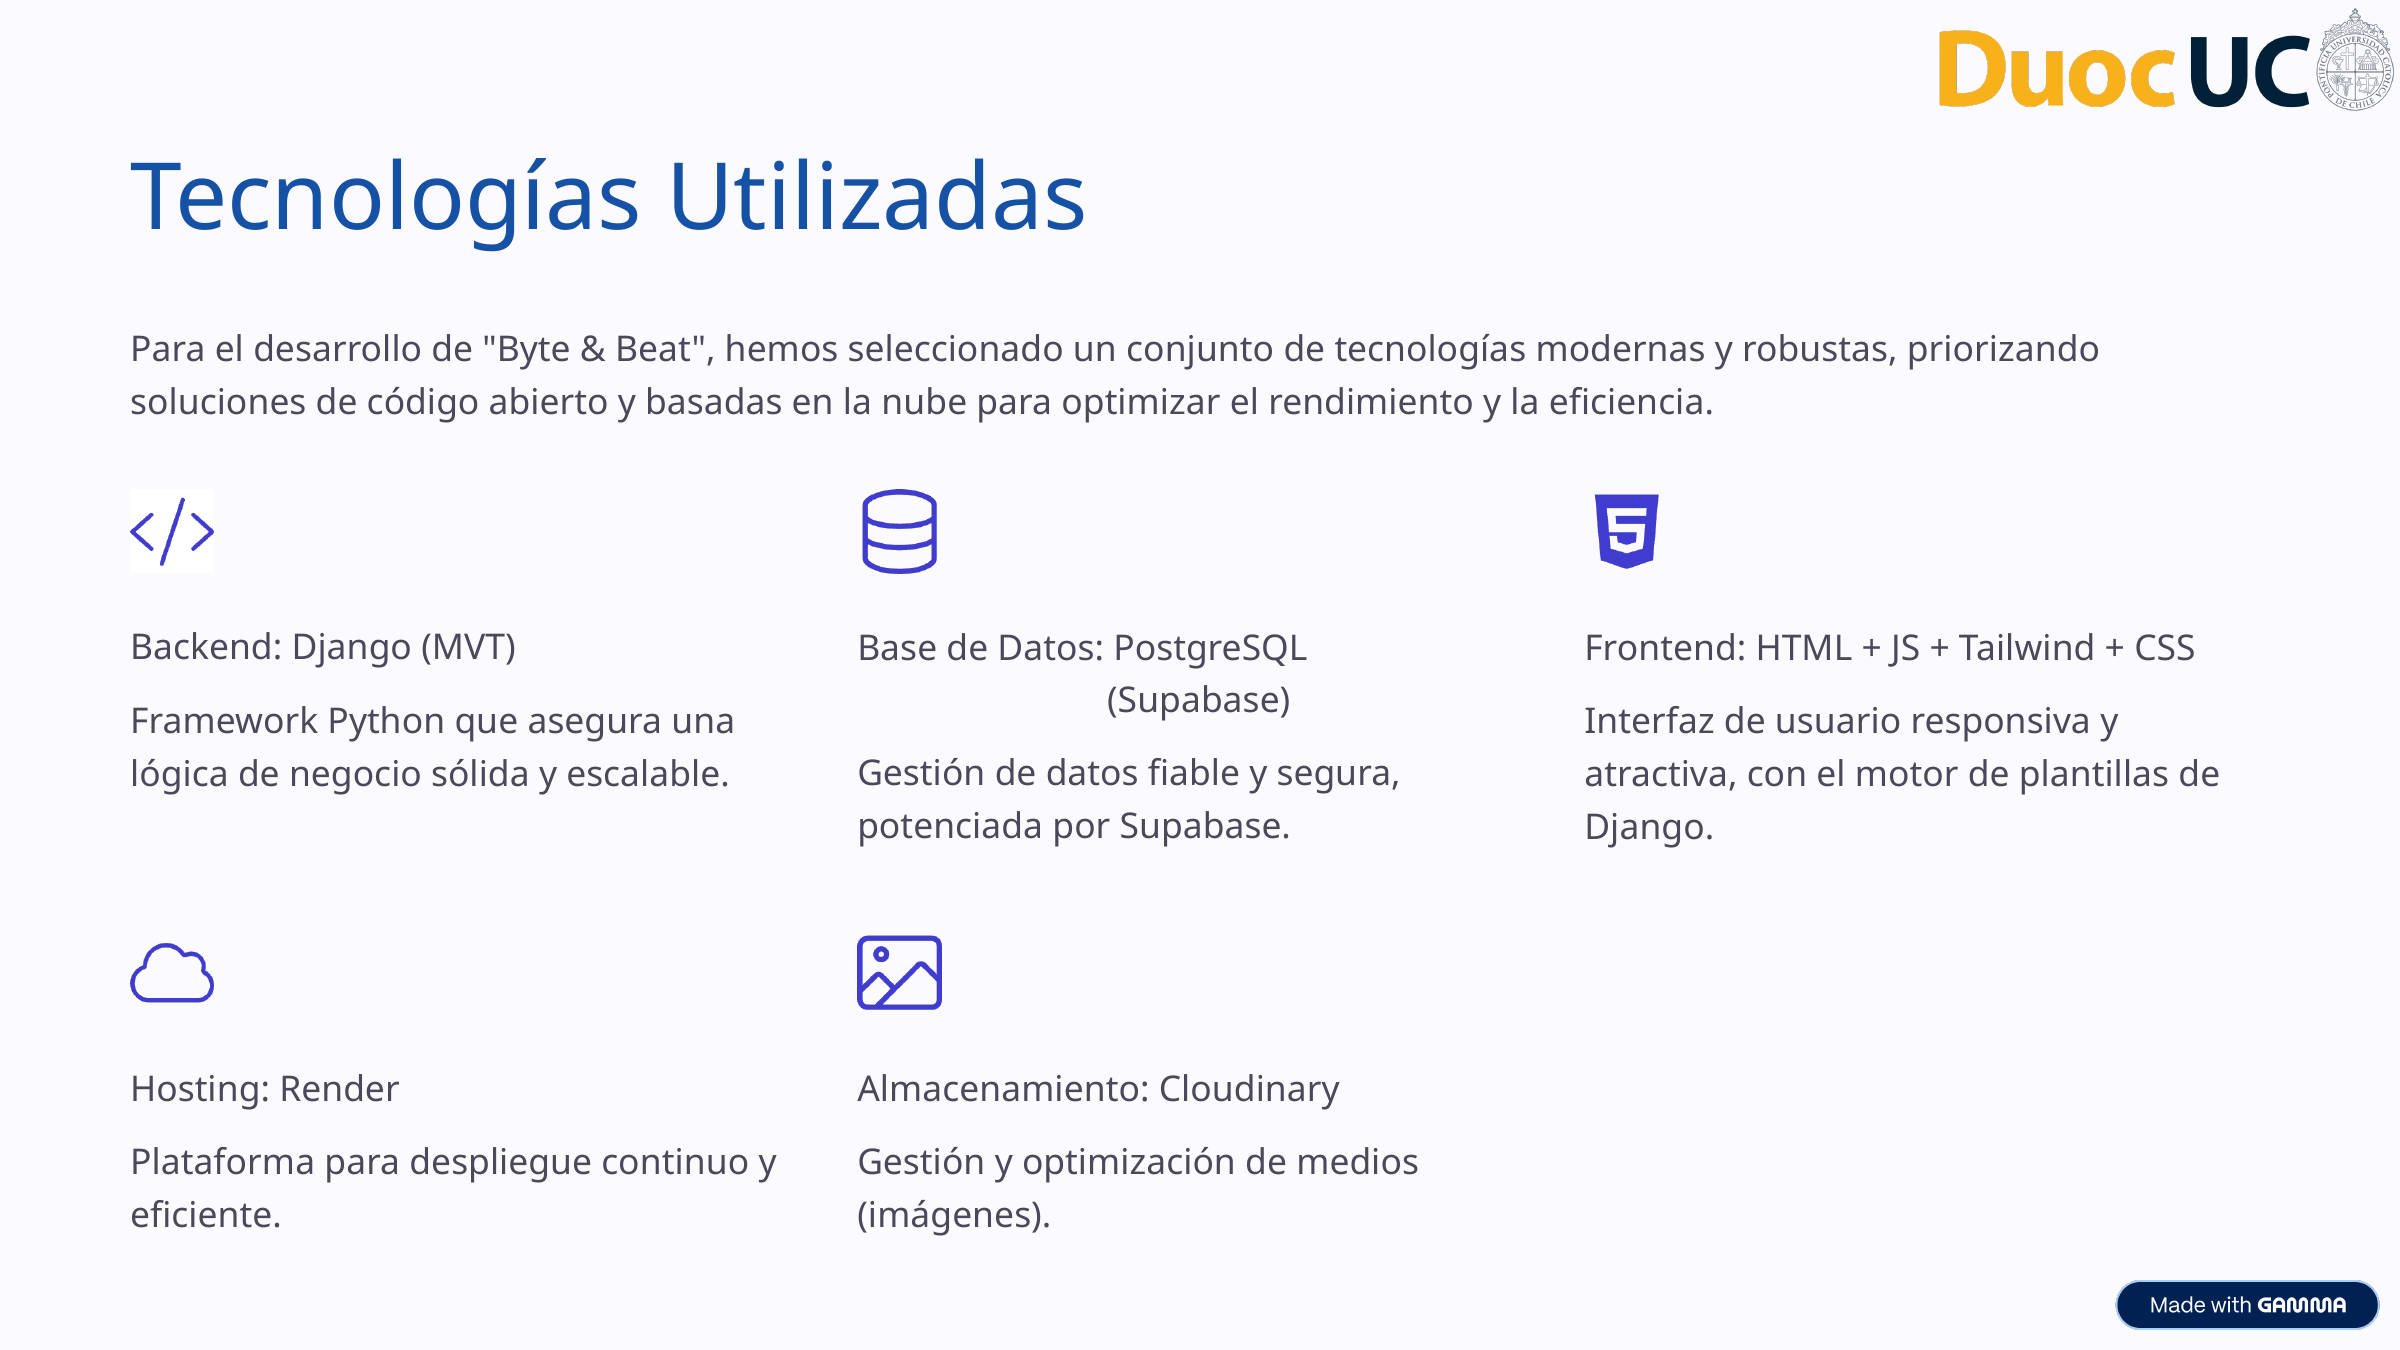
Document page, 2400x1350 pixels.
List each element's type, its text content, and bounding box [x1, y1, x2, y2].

text_box Hosting: Render [130, 1056, 549, 1109]
picture [130, 489, 214, 574]
picture [1584, 489, 1669, 574]
text_box Gestión de datos fiable y segura, potenciada por Supabase. [857, 739, 1543, 847]
text_box Frontend: HTML + JS + Tailwind + CSS [1584, 614, 2341, 720]
text_box Almacenamiento: Cloudinary [857, 1056, 1493, 1109]
picture [857, 489, 942, 574]
text_box Gestión y optimización de medios (imágenes). [857, 1128, 1543, 1236]
text_box Backend: Django (MVT) [130, 614, 643, 668]
text_box Tecnologías Utilizadas [130, 143, 1083, 249]
text_box Base de Datos: PostgreSQL (Supabase) [857, 614, 1543, 720]
text_box Para el desarrollo de "Byte & Beat", hemos seleccionado un conjunto de tecnologías modernas y robustas, priorizando soluciones de código abierto y basadas en la nube para optimizar el rendimiento y la eficiencia. [130, 315, 2270, 423]
text_box Plataforma para despliegue continuo y eficiente. [130, 1128, 816, 1236]
picture [130, 930, 214, 1015]
picture [857, 930, 942, 1015]
text_box Interfaz de usuario responsiva y atractiva, con el motor de plantillas de Django. [1584, 687, 2270, 795]
text_box Framework Python que asegura una lógica de negocio sólida y escalable. [130, 687, 816, 795]
picture [2106, 1271, 2389, 1339]
picture [1933, 2, 2400, 117]
